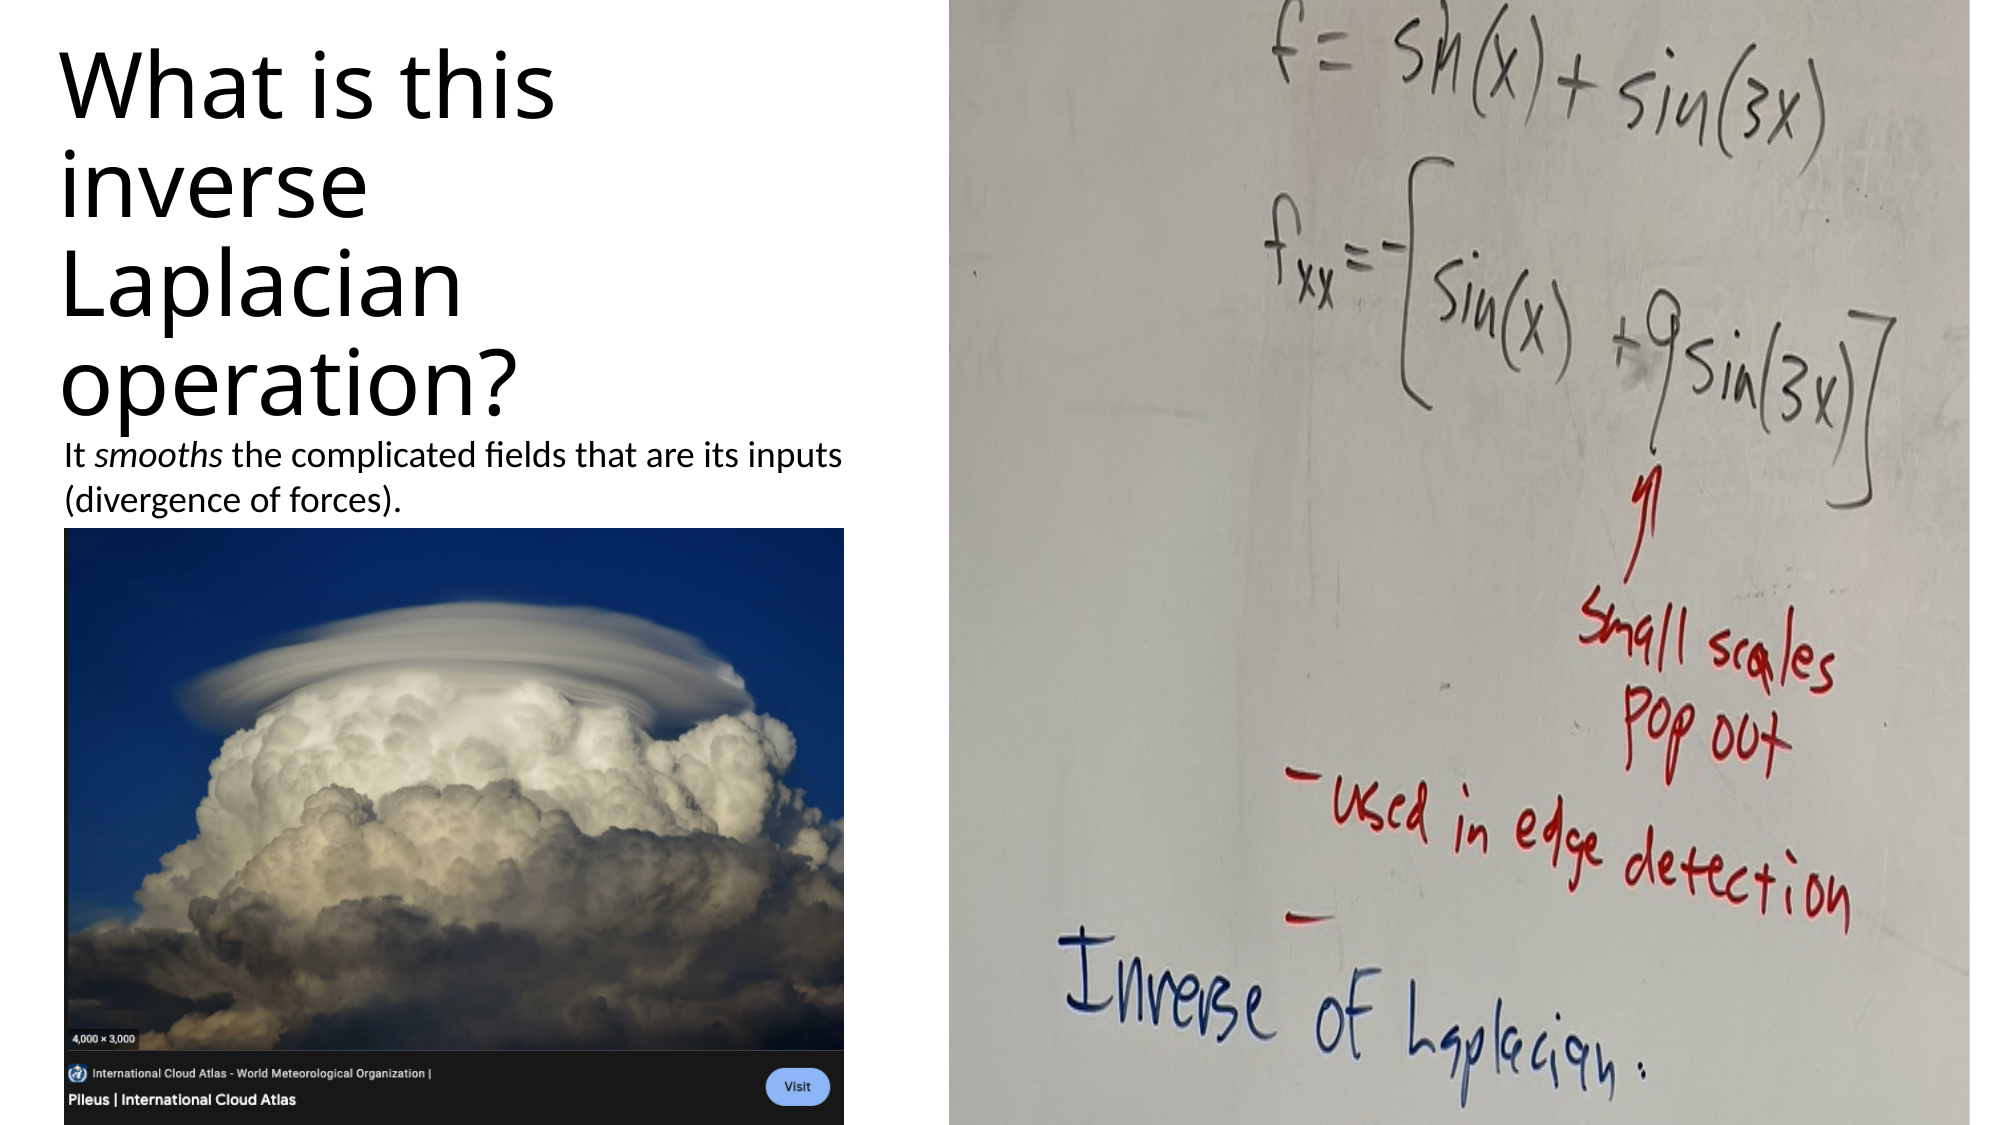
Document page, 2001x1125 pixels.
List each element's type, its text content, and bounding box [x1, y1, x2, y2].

picture [949, 0, 1970, 1125]
picture [64, 528, 844, 1125]
text_box It smooths the complicated fields that are its inputs (divergence of forces). [49, 422, 859, 528]
title What is this inverse Laplacian operation? [43, 23, 743, 452]
